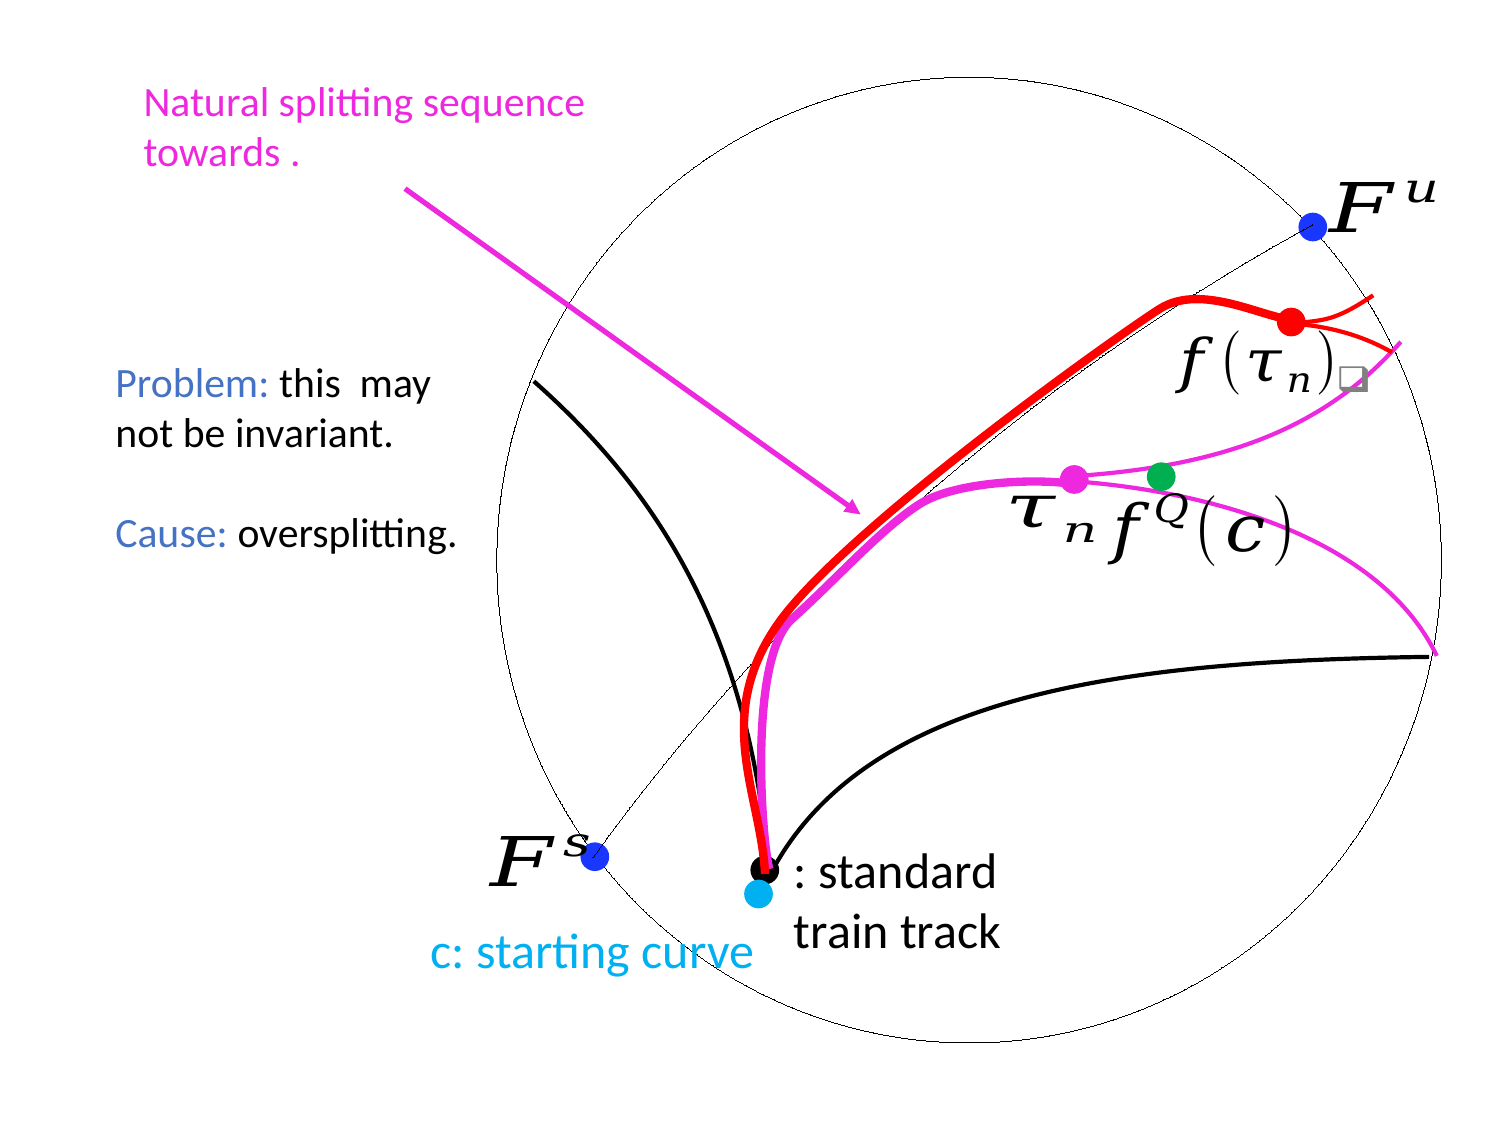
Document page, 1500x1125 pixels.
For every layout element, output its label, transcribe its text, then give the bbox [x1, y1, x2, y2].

text_box [744, 879, 773, 909]
text_box [1306, 300, 1392, 348]
text_box [598, 515, 762, 852]
text_box [1177, 327, 1328, 435]
text_box [605, 502, 1433, 1043]
text_box [1293, 295, 1374, 324]
text_box [1299, 324, 1392, 353]
text_box [1277, 307, 1306, 337]
text_box [592, 722, 713, 858]
text_box [1114, 487, 1207, 544]
text_box [734, 655, 759, 715]
text_box [770, 656, 1430, 874]
text_box [496, 515, 698, 844]
text_box [1343, 350, 1391, 375]
text_box [1162, 350, 1442, 648]
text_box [405, 188, 861, 515]
text_box [580, 842, 610, 872]
text_box [1226, 236, 1366, 318]
text_box [1187, 224, 1313, 302]
text_box [1322, 332, 1381, 370]
text_box [743, 299, 1285, 874]
text_box [654, 77, 1302, 681]
text_box [1146, 462, 1176, 492]
text_box [1298, 212, 1328, 242]
text_box [1386, 341, 1401, 352]
text_box [1145, 367, 1347, 469]
text_box c: starting curve [415, 911, 770, 986]
text_box [750, 855, 780, 884]
text_box [1341, 368, 1362, 387]
text_box [1204, 502, 1437, 656]
